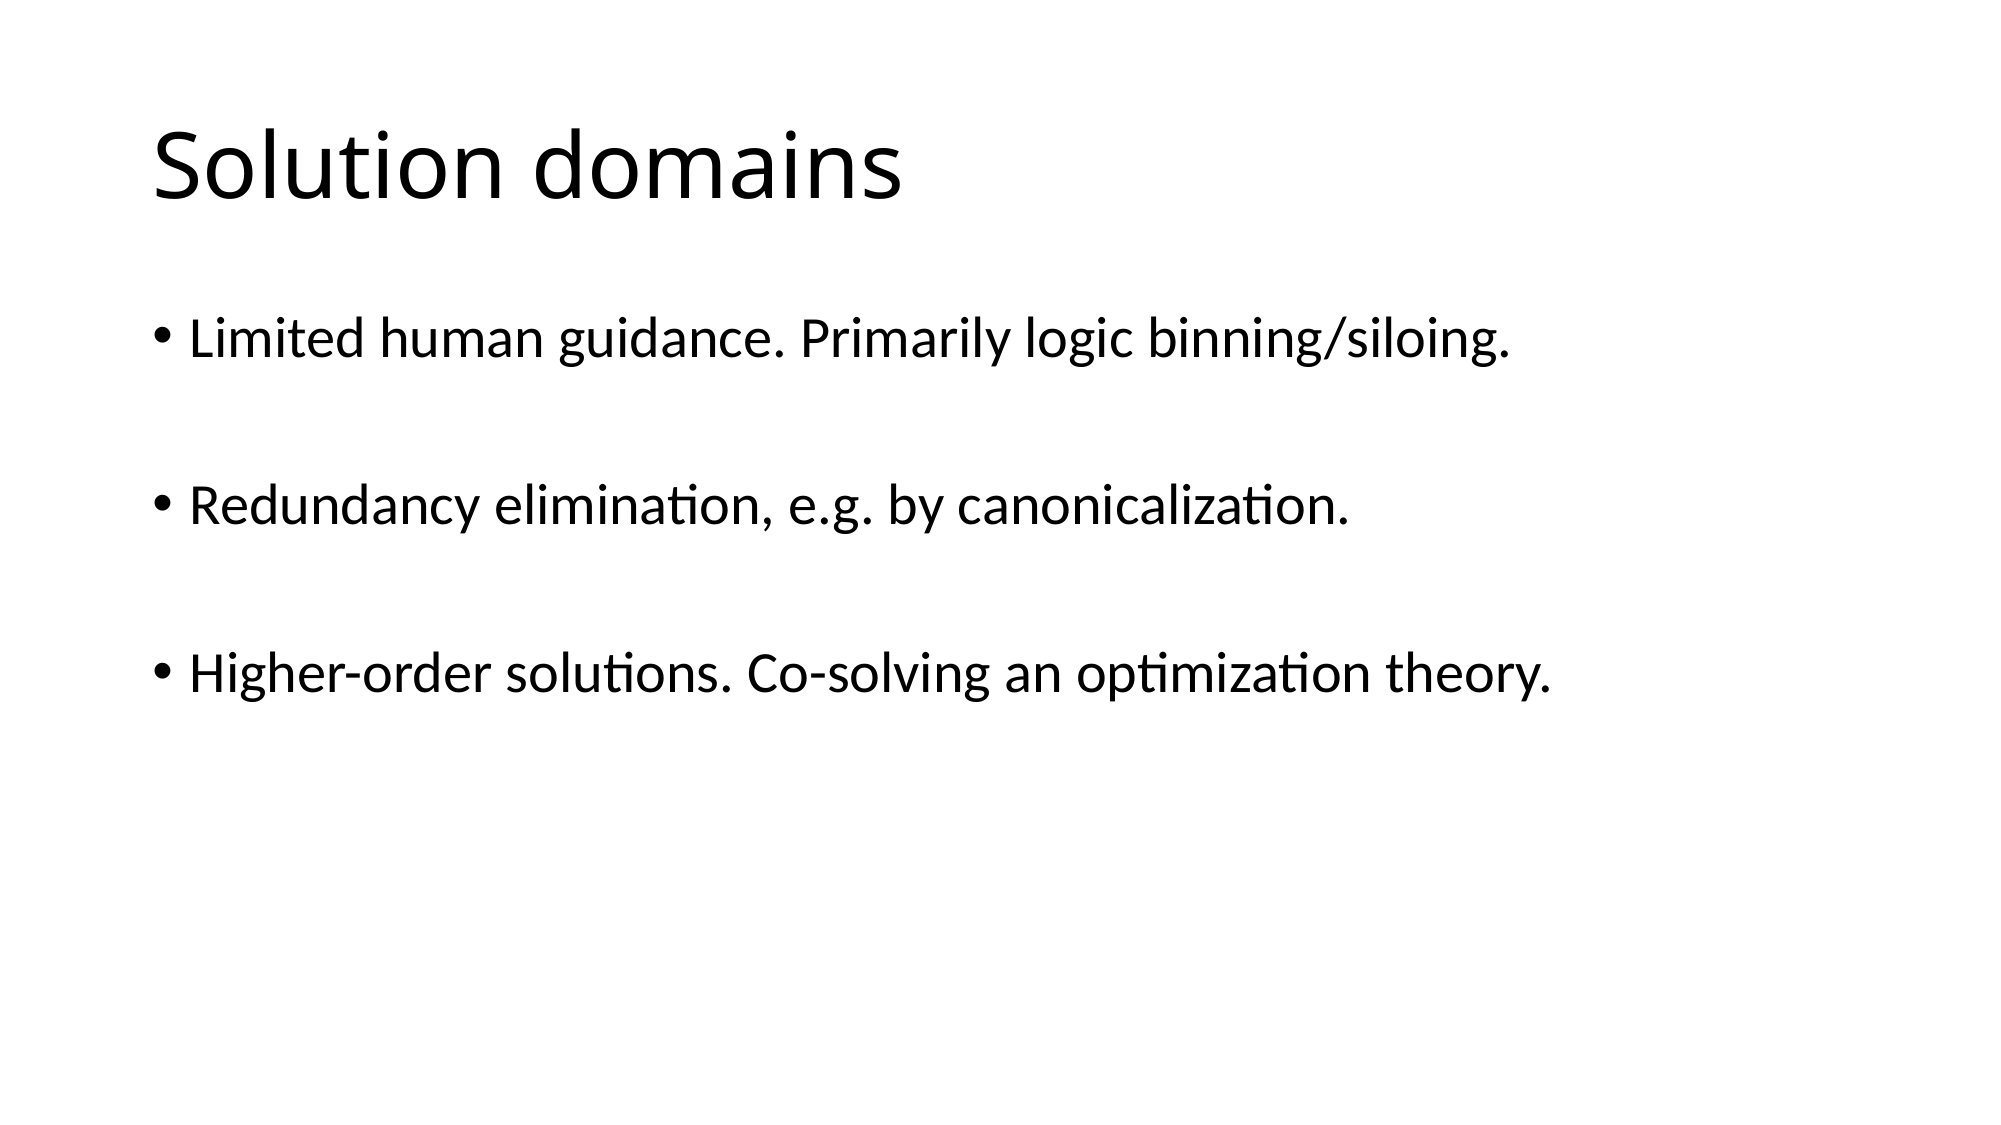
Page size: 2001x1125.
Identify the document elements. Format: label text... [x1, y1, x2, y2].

title Solution domains [137, 59, 1863, 278]
list Limited human guidance. Primarily logic binning/siloing. Redundancy elimination, e.g. by canonicalization. Higher-order solutions. Co-solving an optimization theory. [137, 299, 1863, 1014]
